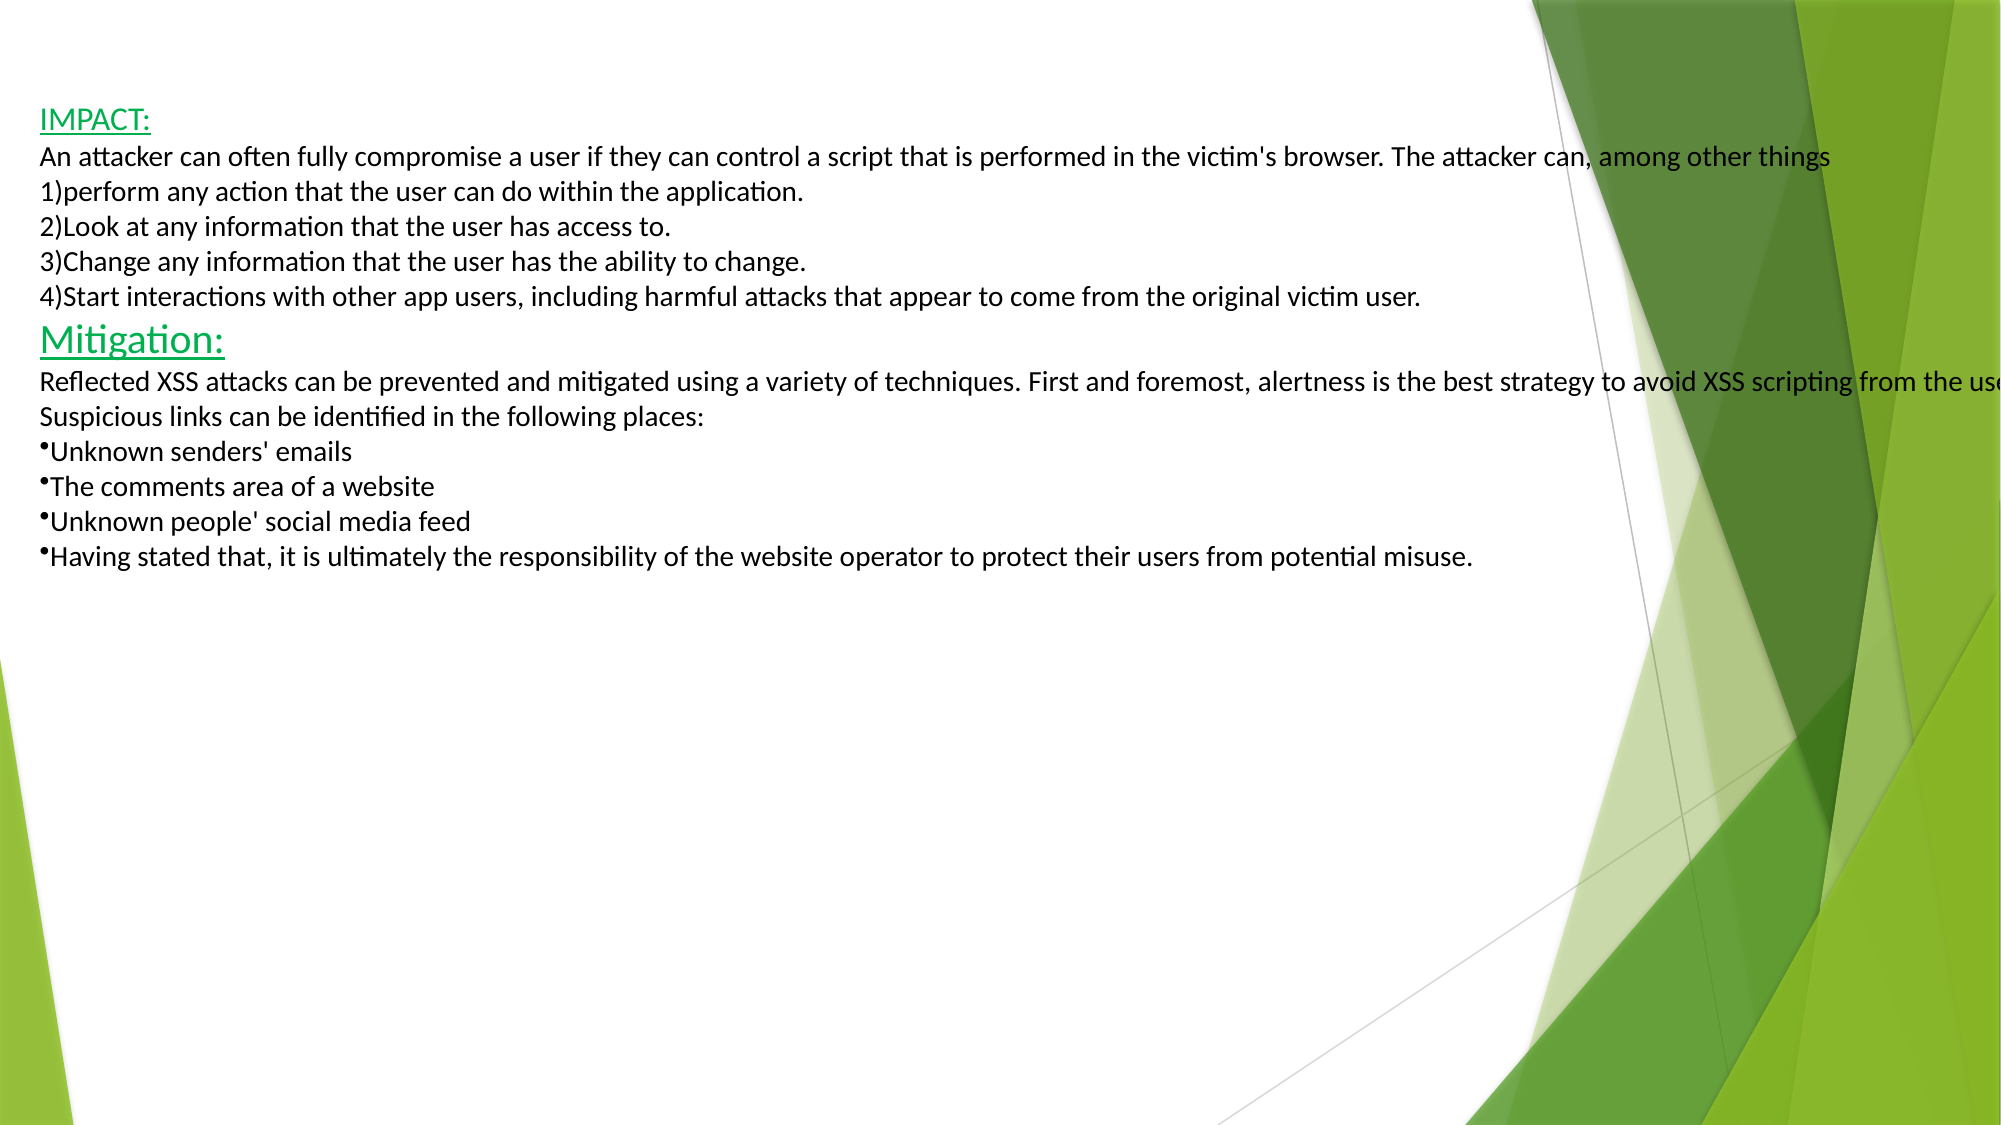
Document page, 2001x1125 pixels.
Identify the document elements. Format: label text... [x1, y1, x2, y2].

text_box IMPACT: An attacker can often fully compromise a user if they can control a script that is performed in the victim's browser. The attacker can, among other things 1)perform any action that the user can do within the application. 2)Look at any information that the user has access to. 3)Change any information that the user has the ability to change. 4)Start interactions with other app users, including harmful attacks that appear to come from the original victim user. Mitigation: Reflected XSS attacks can be prevented and mitigated using a variety of techniques. First and foremost, alertness is the best strategy to avoid XSS scripting from the user's perspective. This means that you should avoid clicking on strange URLs that may contain harmful content. Suspicious links can be identified in the following places: Unknown senders' emails The comments area of a website Unknown people' social media feed Having stated that, it is ultimately the responsibility of the website operator to protect their users from potential misuse. [24, 50, 2000, 645]
